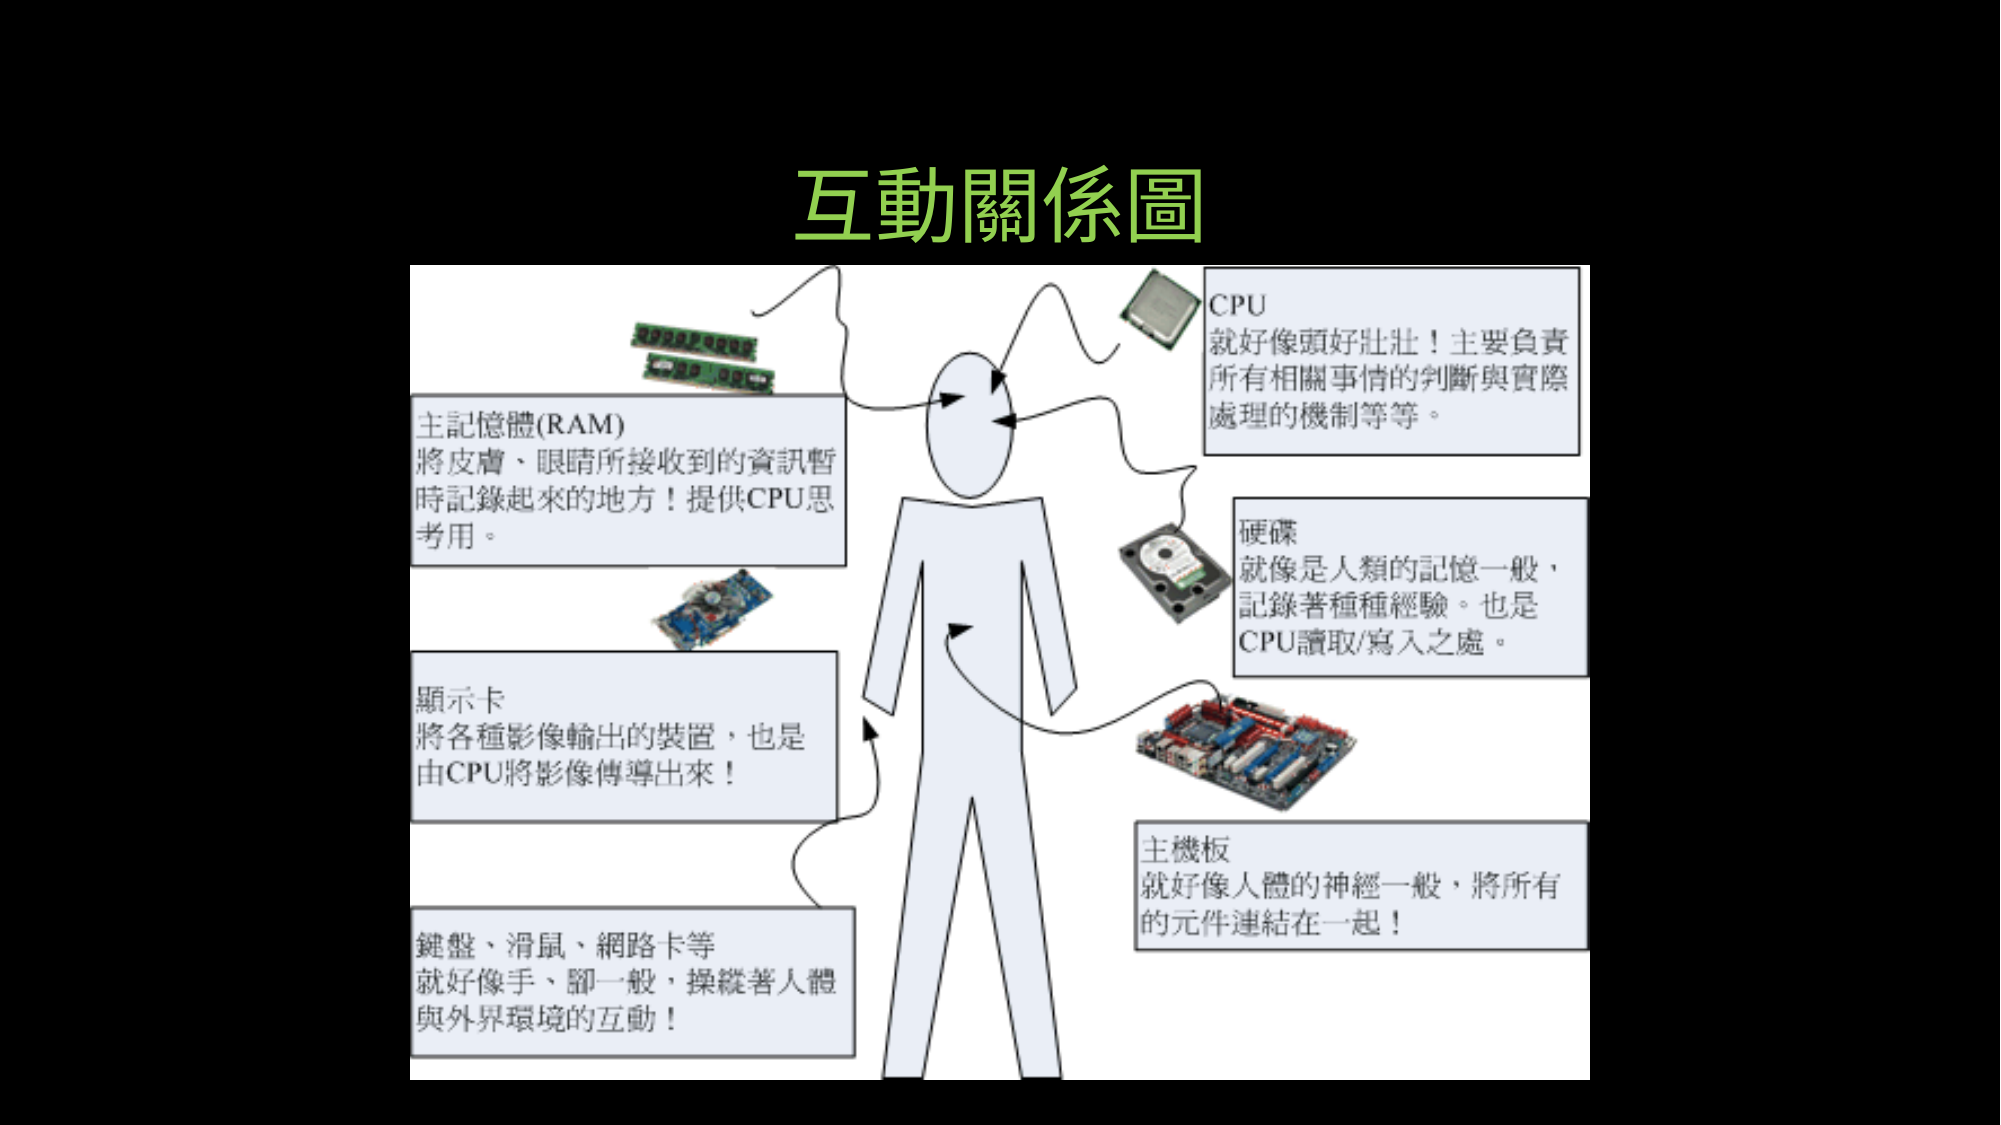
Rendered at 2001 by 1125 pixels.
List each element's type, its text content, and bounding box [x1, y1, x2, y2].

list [410, 265, 1590, 1080]
title 互動關係圖 [249, 75, 1750, 263]
